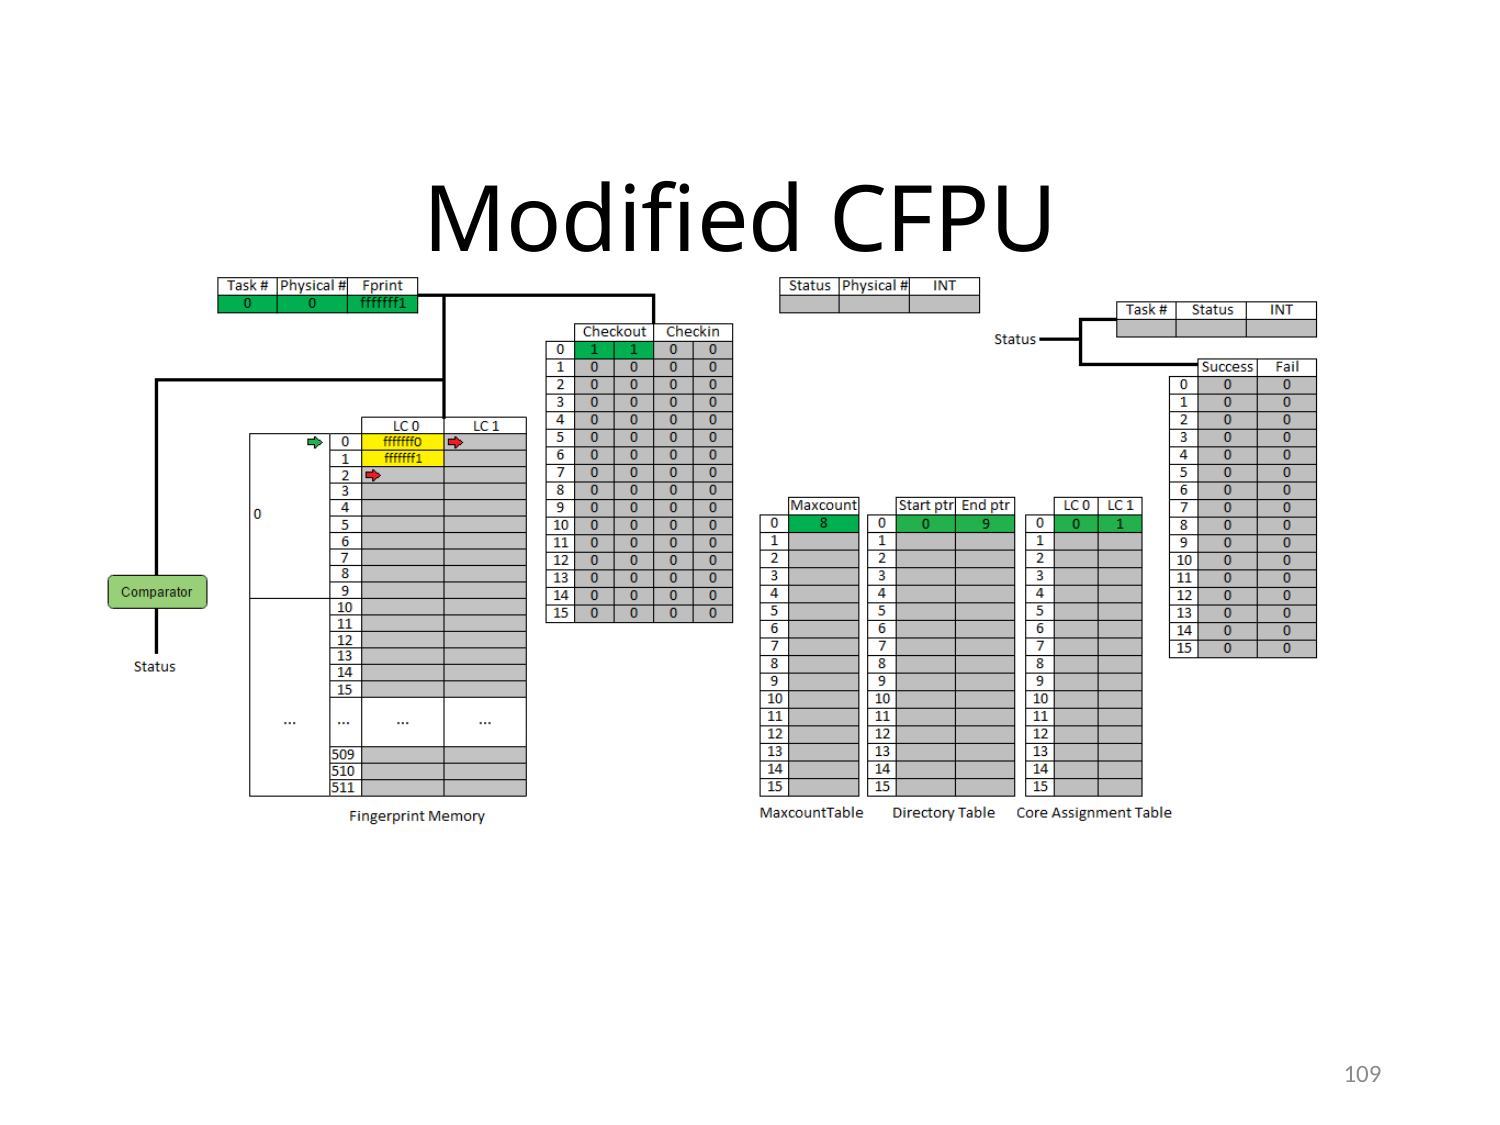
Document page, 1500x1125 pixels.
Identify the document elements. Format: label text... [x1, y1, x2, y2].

slide_number 109 [1059, 1042, 1397, 1103]
picture [89, 253, 1327, 833]
title Modified CFPU [93, 140, 1388, 304]
